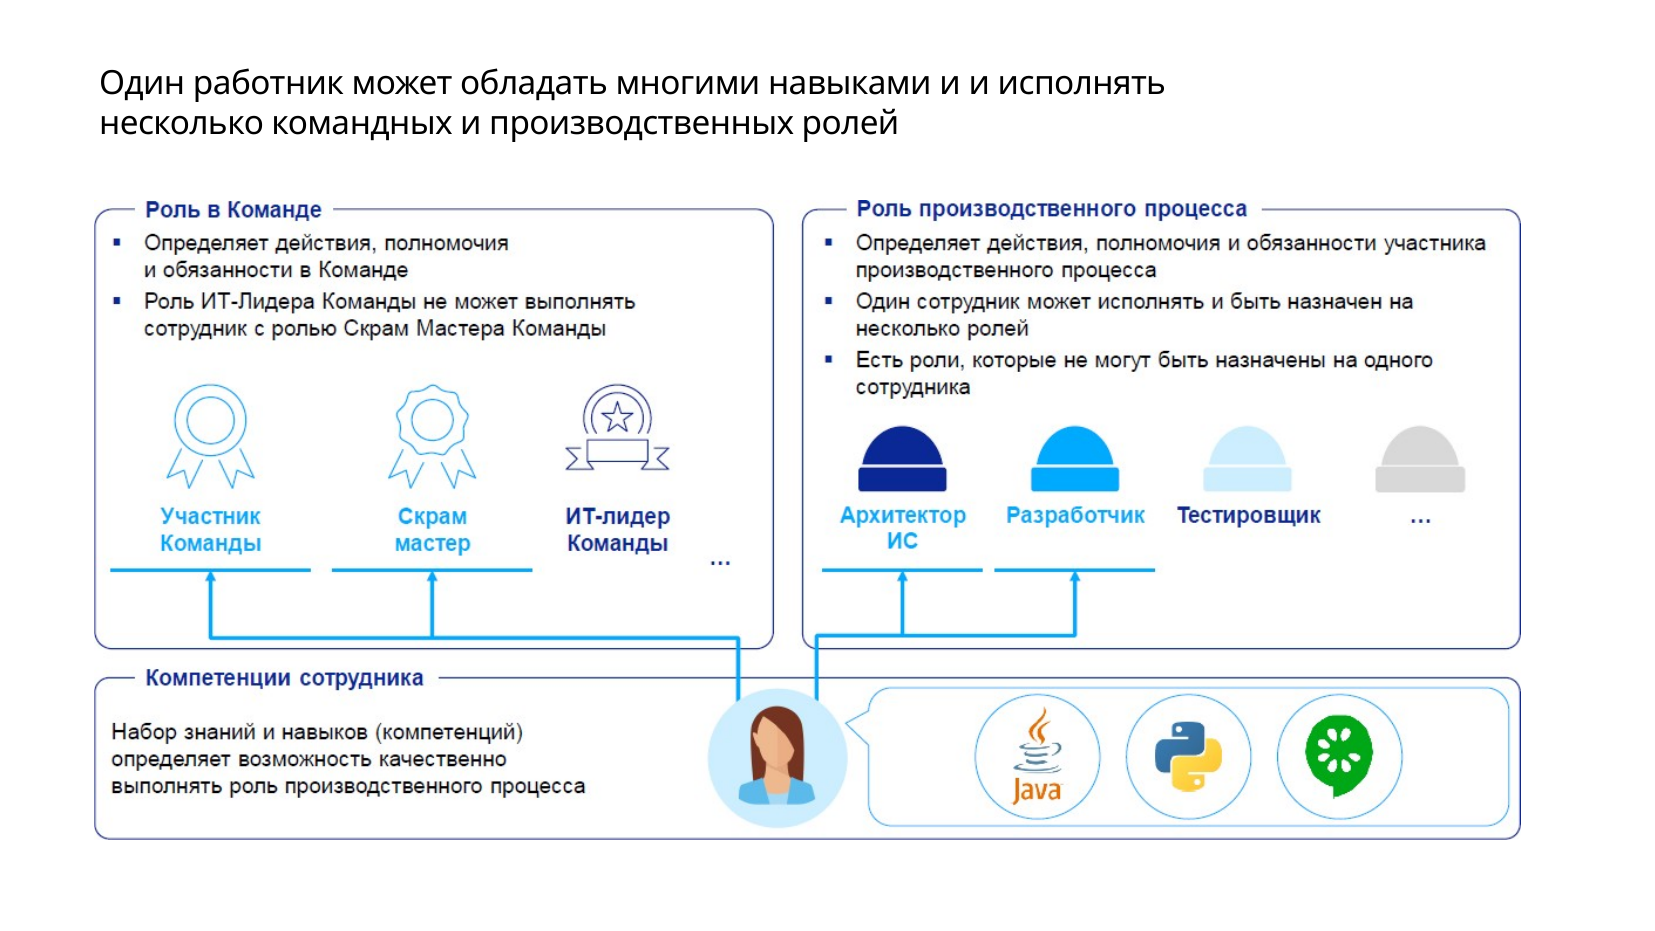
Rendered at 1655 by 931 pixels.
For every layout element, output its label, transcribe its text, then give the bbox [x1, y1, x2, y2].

text_box Один работник может обладать многими навыками и и исполнять несколько командных и производственных ролей [97, 58, 1241, 141]
picture [94, 200, 1521, 840]
